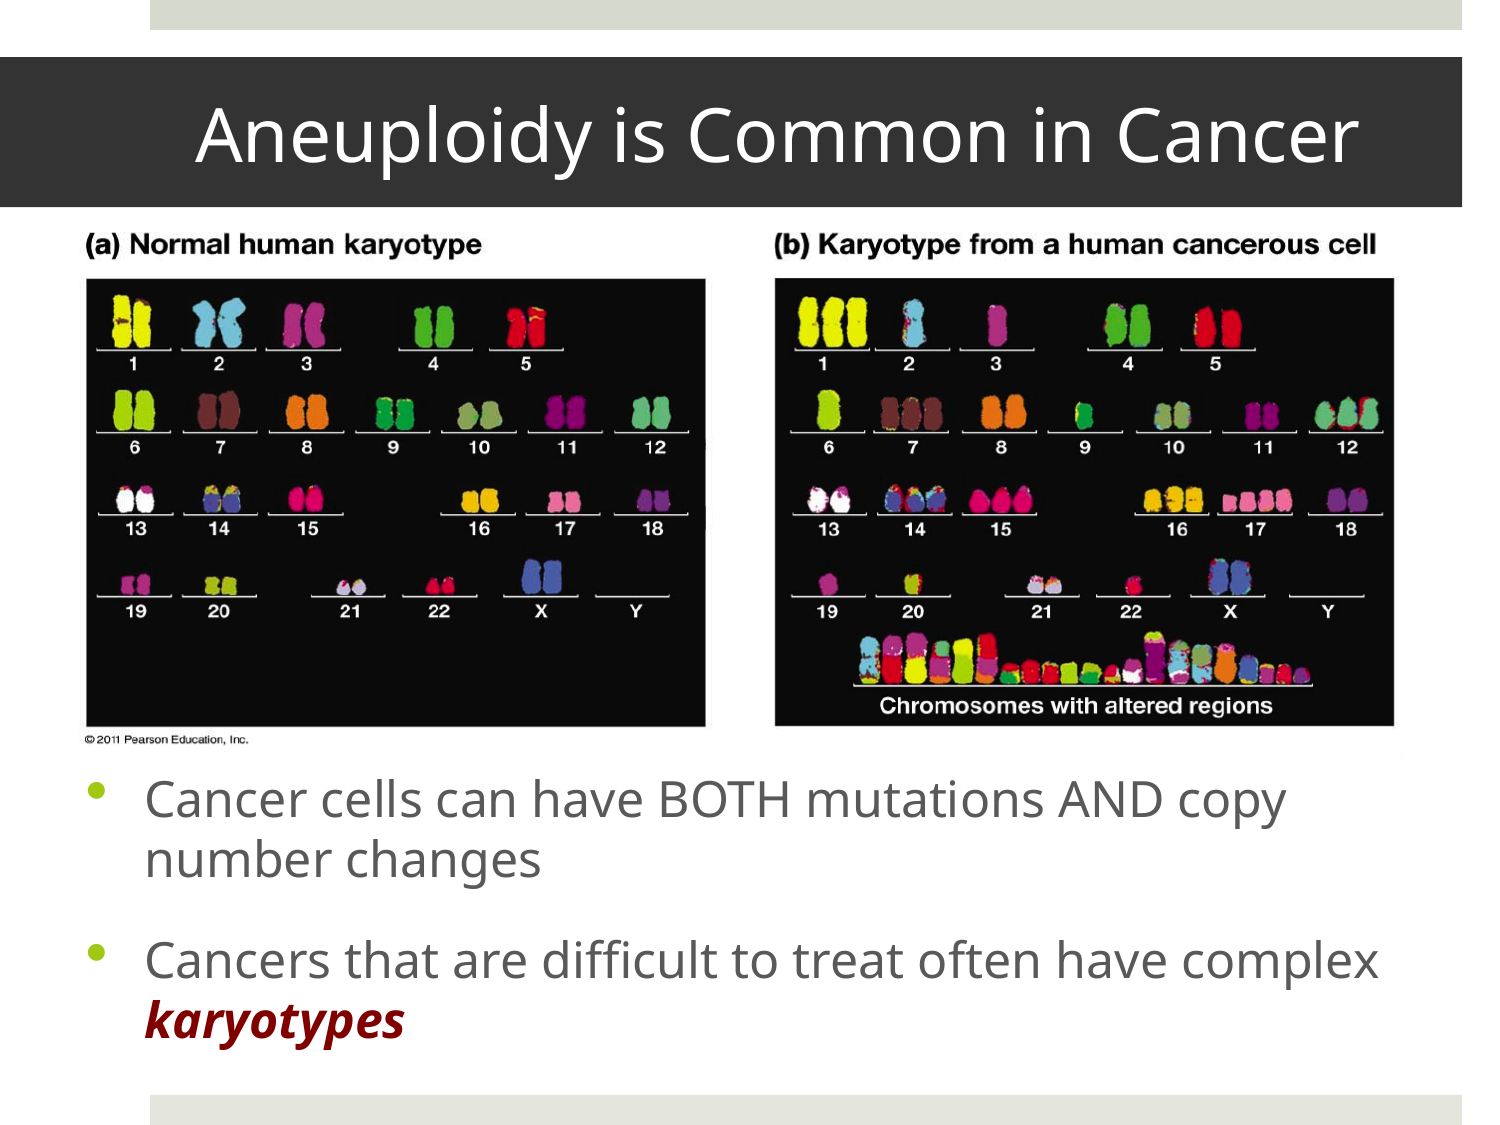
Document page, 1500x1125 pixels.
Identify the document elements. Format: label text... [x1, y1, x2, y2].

list Cancer cells can have BOTH mutations AND copy number changes Cancers that are difficult to treat often have complex karyotypes [73, 759, 1447, 1096]
picture [78, 224, 1401, 757]
title Aneuploidy is Common in Cancer [0, 57, 1463, 208]
